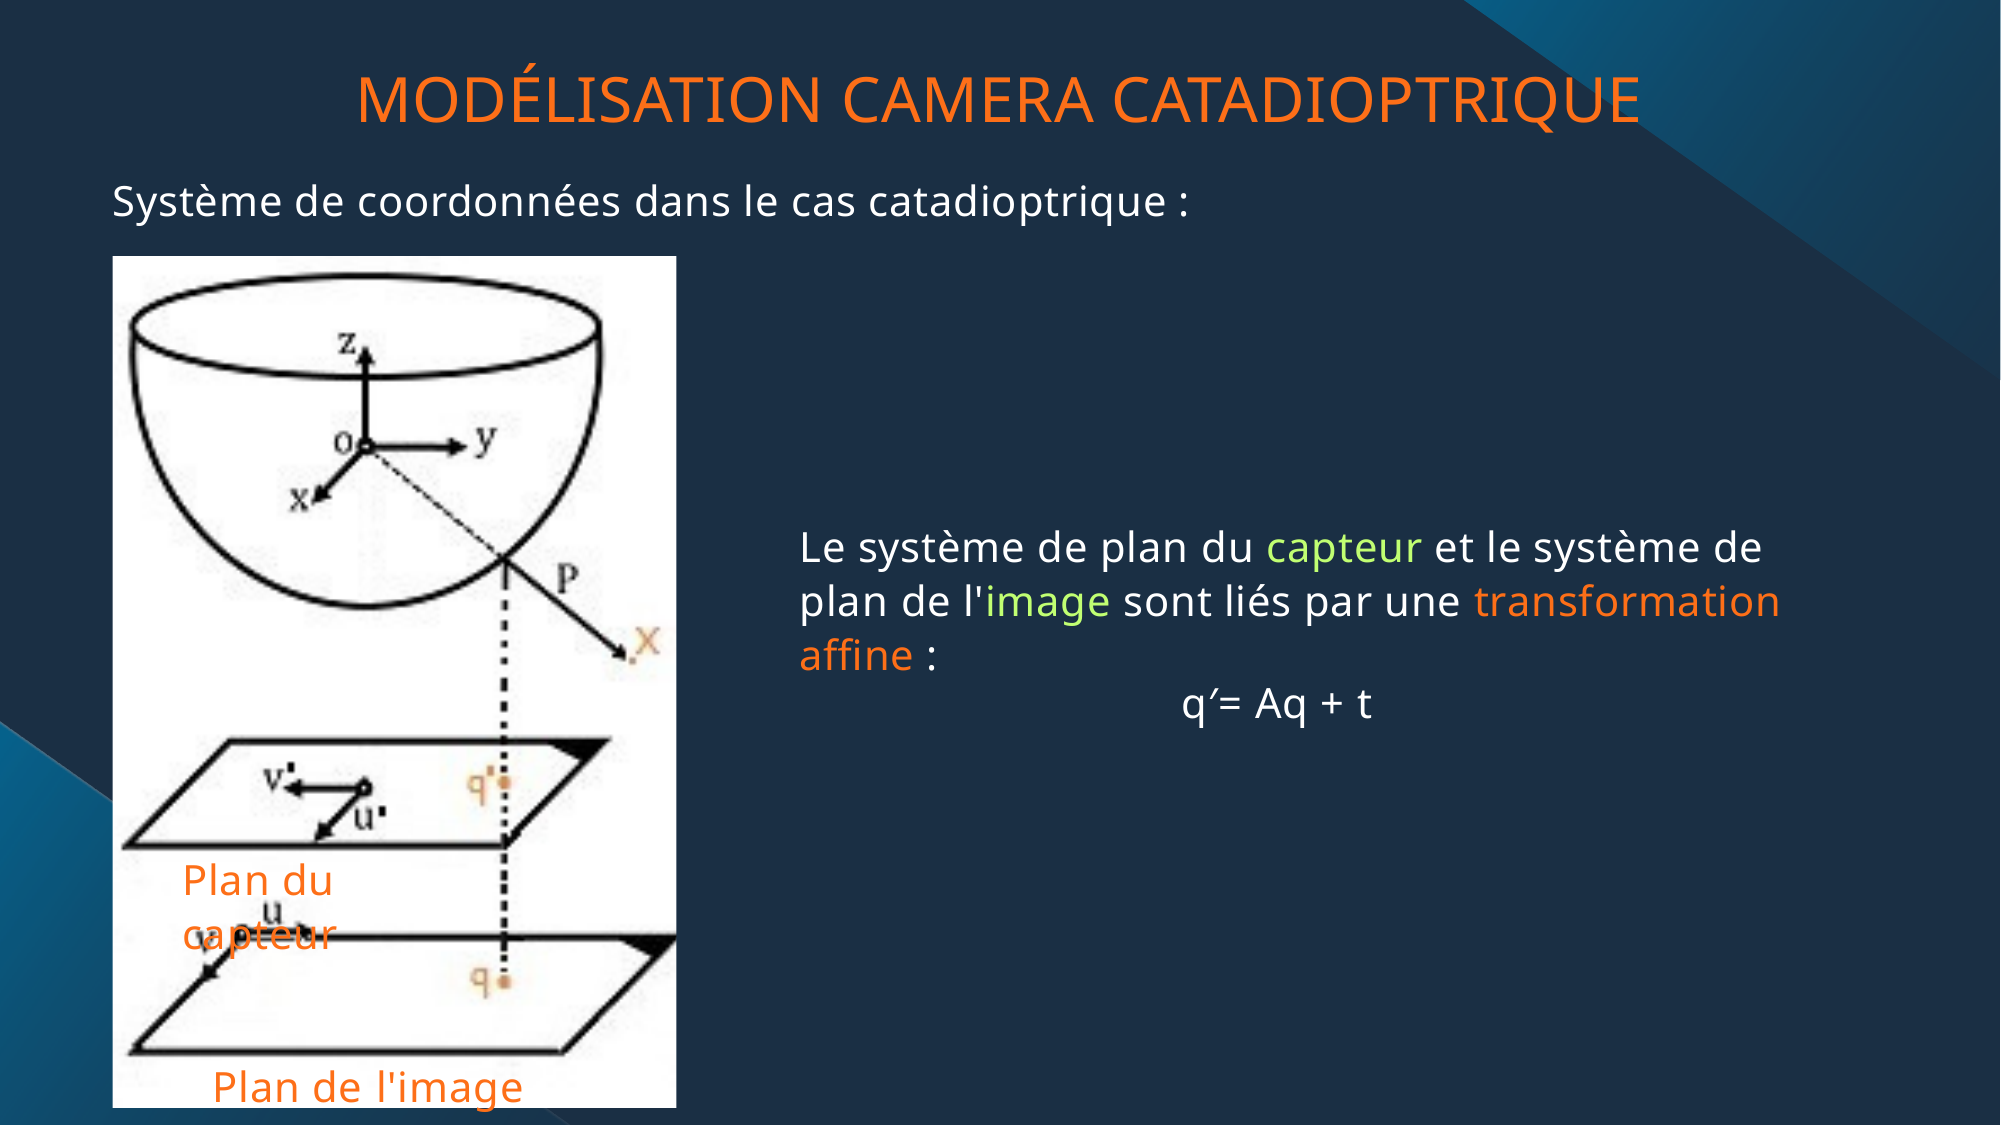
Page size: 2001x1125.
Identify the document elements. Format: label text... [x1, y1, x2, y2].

text_box MODÉLISATION CAMERA CATADIOPTRIQUE [0, 74, 1421, 136]
picture [1426, 0, 2001, 381]
text_box q′= Aq + t [1181, 672, 1436, 727]
text_box Le système de plan﻿ du capteur et le système de plan ﻿de l'image sont liés par une transformation affine : [799, 517, 1819, 679]
text_box Système de coordonnées dans le cas catadioptrique : [112, 170, 1421, 225]
picture [0, 255, 766, 1125]
